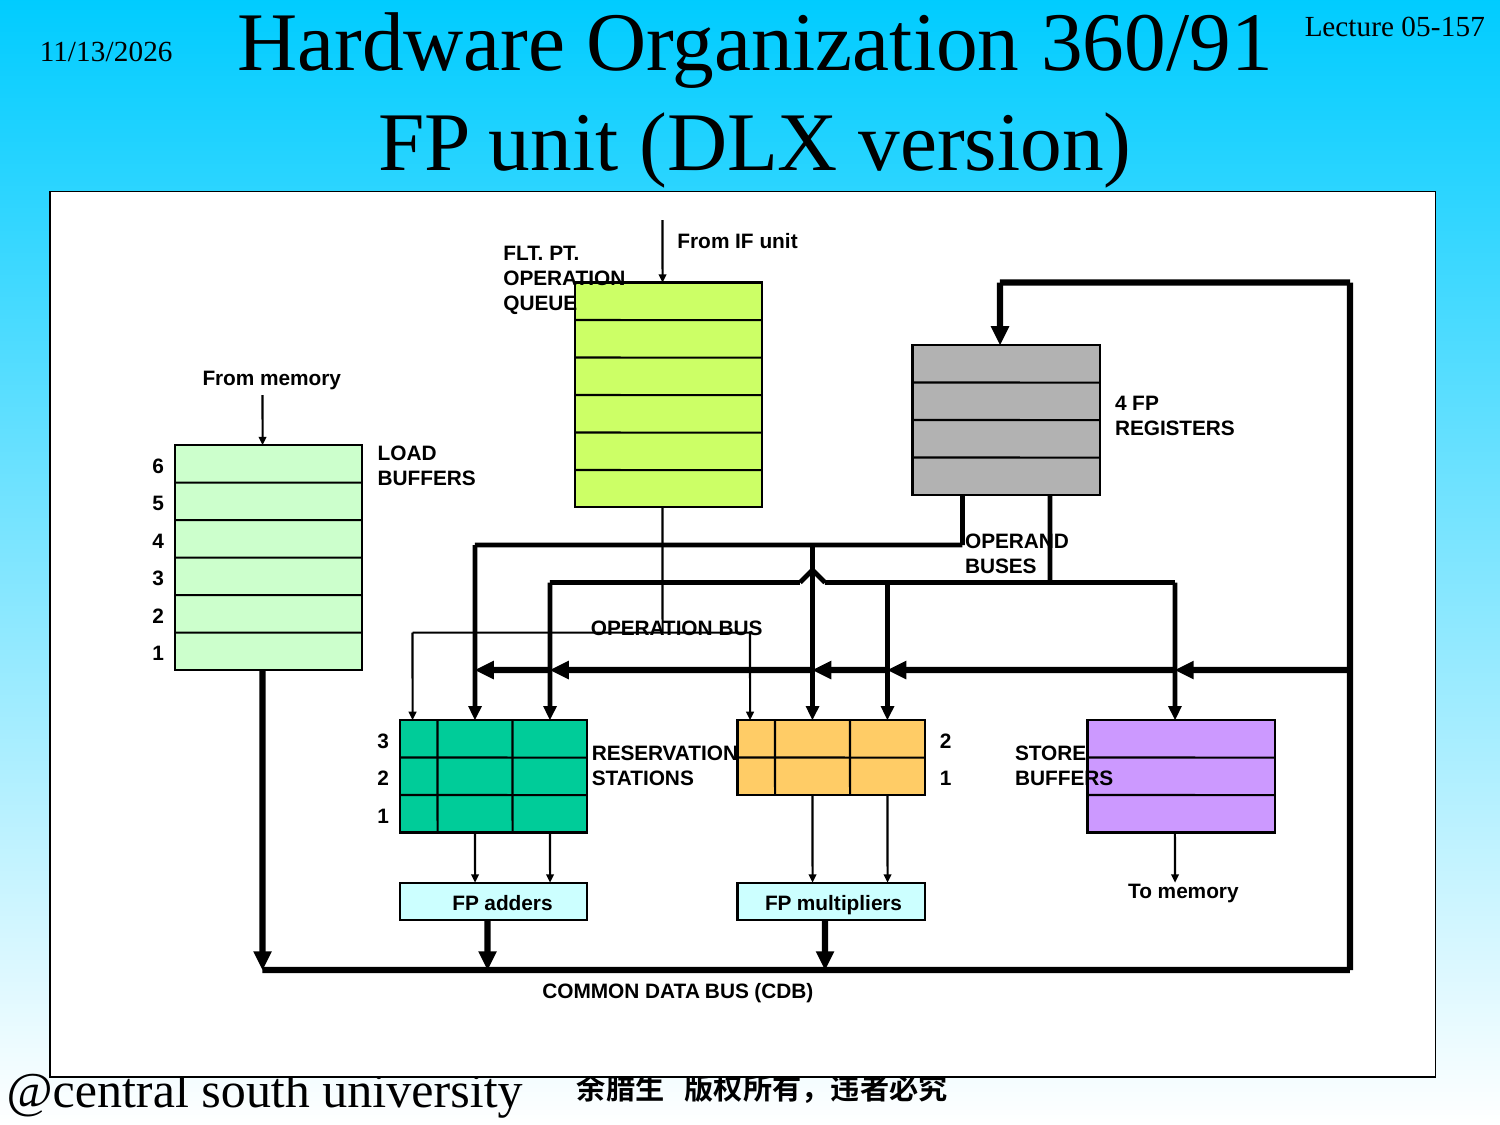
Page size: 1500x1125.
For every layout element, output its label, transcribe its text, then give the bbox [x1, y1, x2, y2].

picture [1091, 17, 1102, 26]
picture [247, 17, 253, 24]
picture [281, 17, 287, 24]
slide_number Lecture 05-157 [1187, 0, 1500, 76]
picture [1131, 18, 1138, 26]
title Hardware Organization 360/91 FP unit (DLX version) [167, 26, 1343, 149]
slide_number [24, 24, 432, 101]
picture [1103, 16, 1117, 24]
picture [595, 18, 606, 26]
footer 余腊生 版权所有，违者必究 [524, 1086, 1001, 1125]
picture [1065, 17, 1075, 26]
picture [391, 13, 397, 24]
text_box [49, 191, 1436, 1078]
picture [1048, 16, 1064, 24]
text_box 40 [0, 158, 1500, 186]
picture [626, 18, 637, 26]
picture [1150, 17, 1158, 26]
